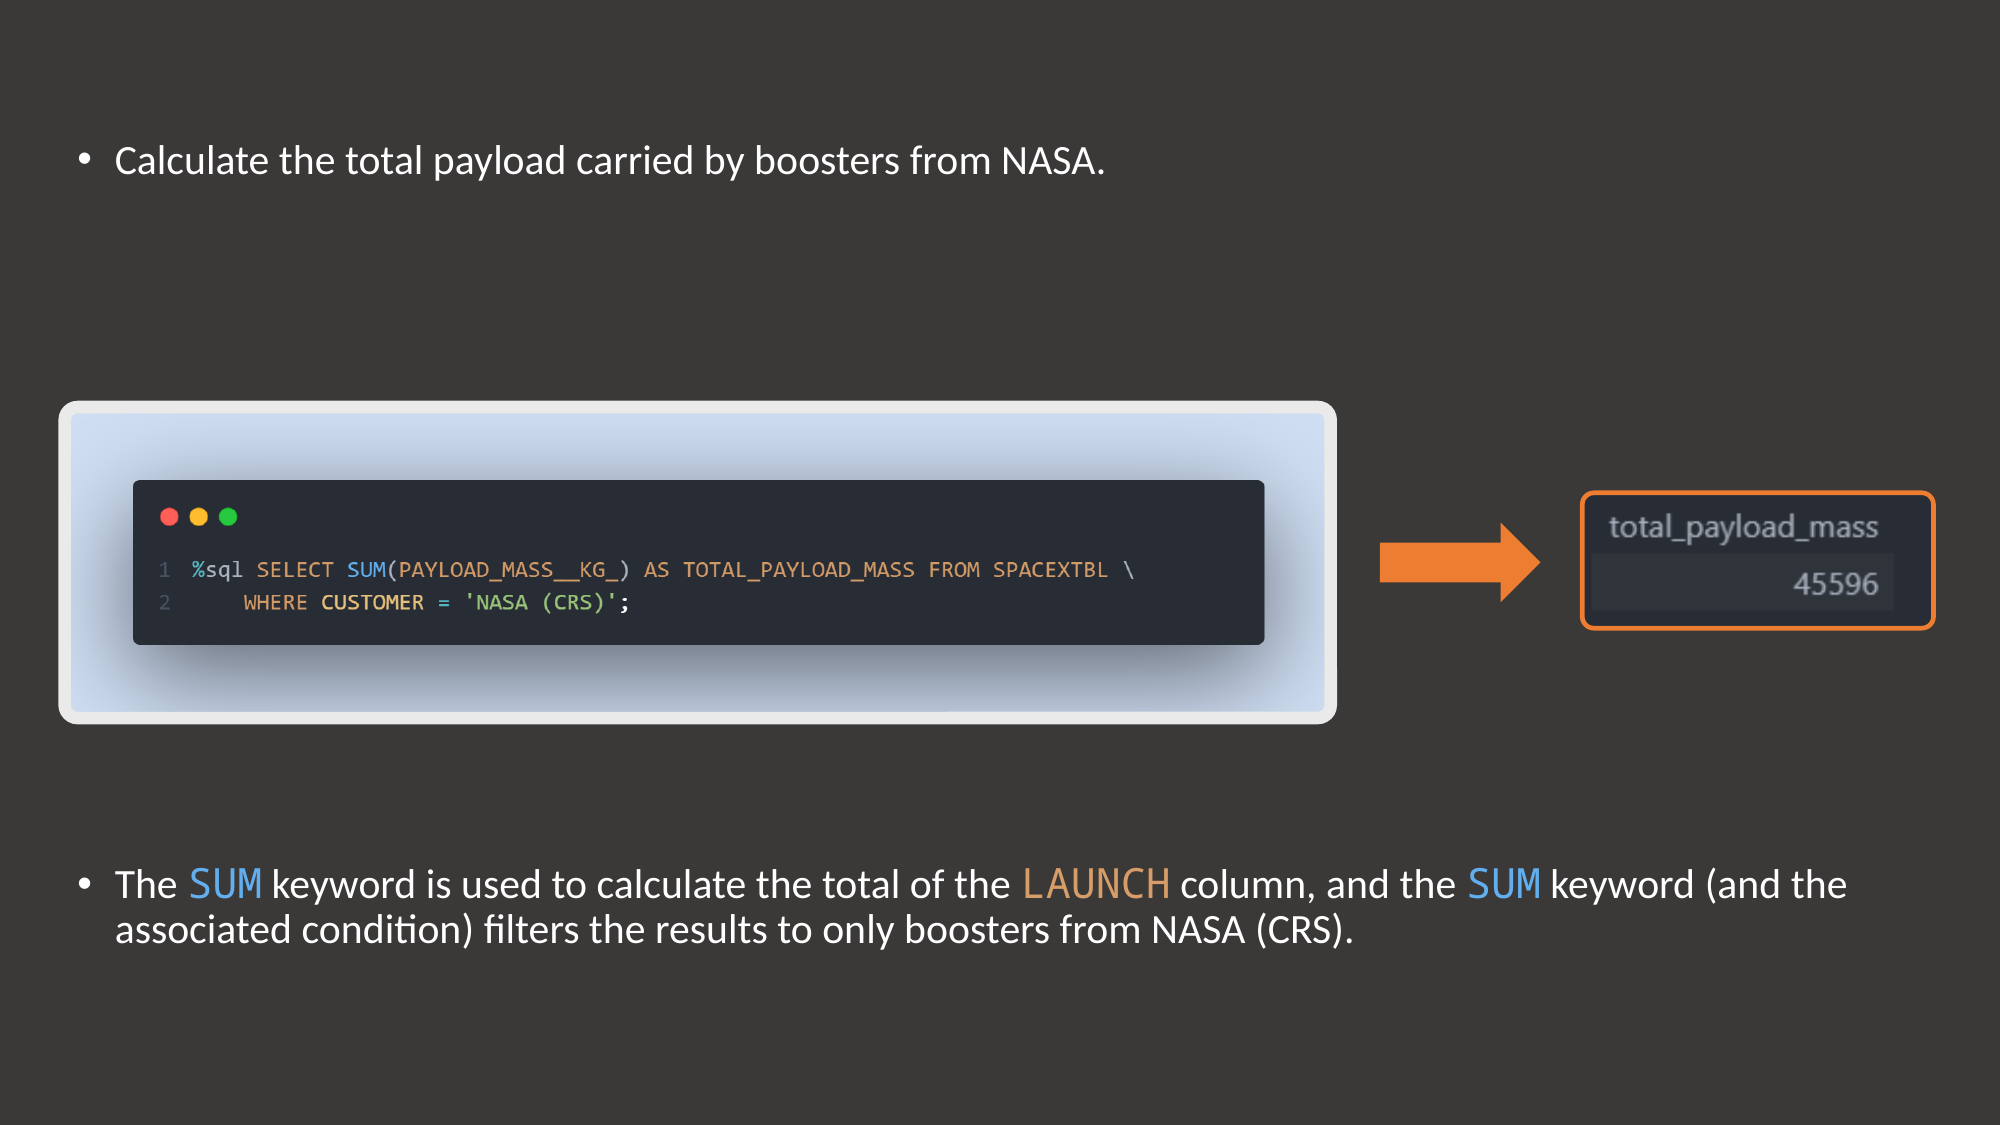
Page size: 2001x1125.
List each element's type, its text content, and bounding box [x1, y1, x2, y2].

picture [64, 406, 1331, 719]
text_box [1378, 520, 1542, 605]
list Calculate the total payload carried by boosters from NASA. The SUM keyword is used to calculate the total of the LAUNCH column, and the SUM keyword (and the associated condition) filters the results to only boosters from NASA (CRS). [62, 131, 1934, 944]
picture [1582, 492, 1934, 629]
